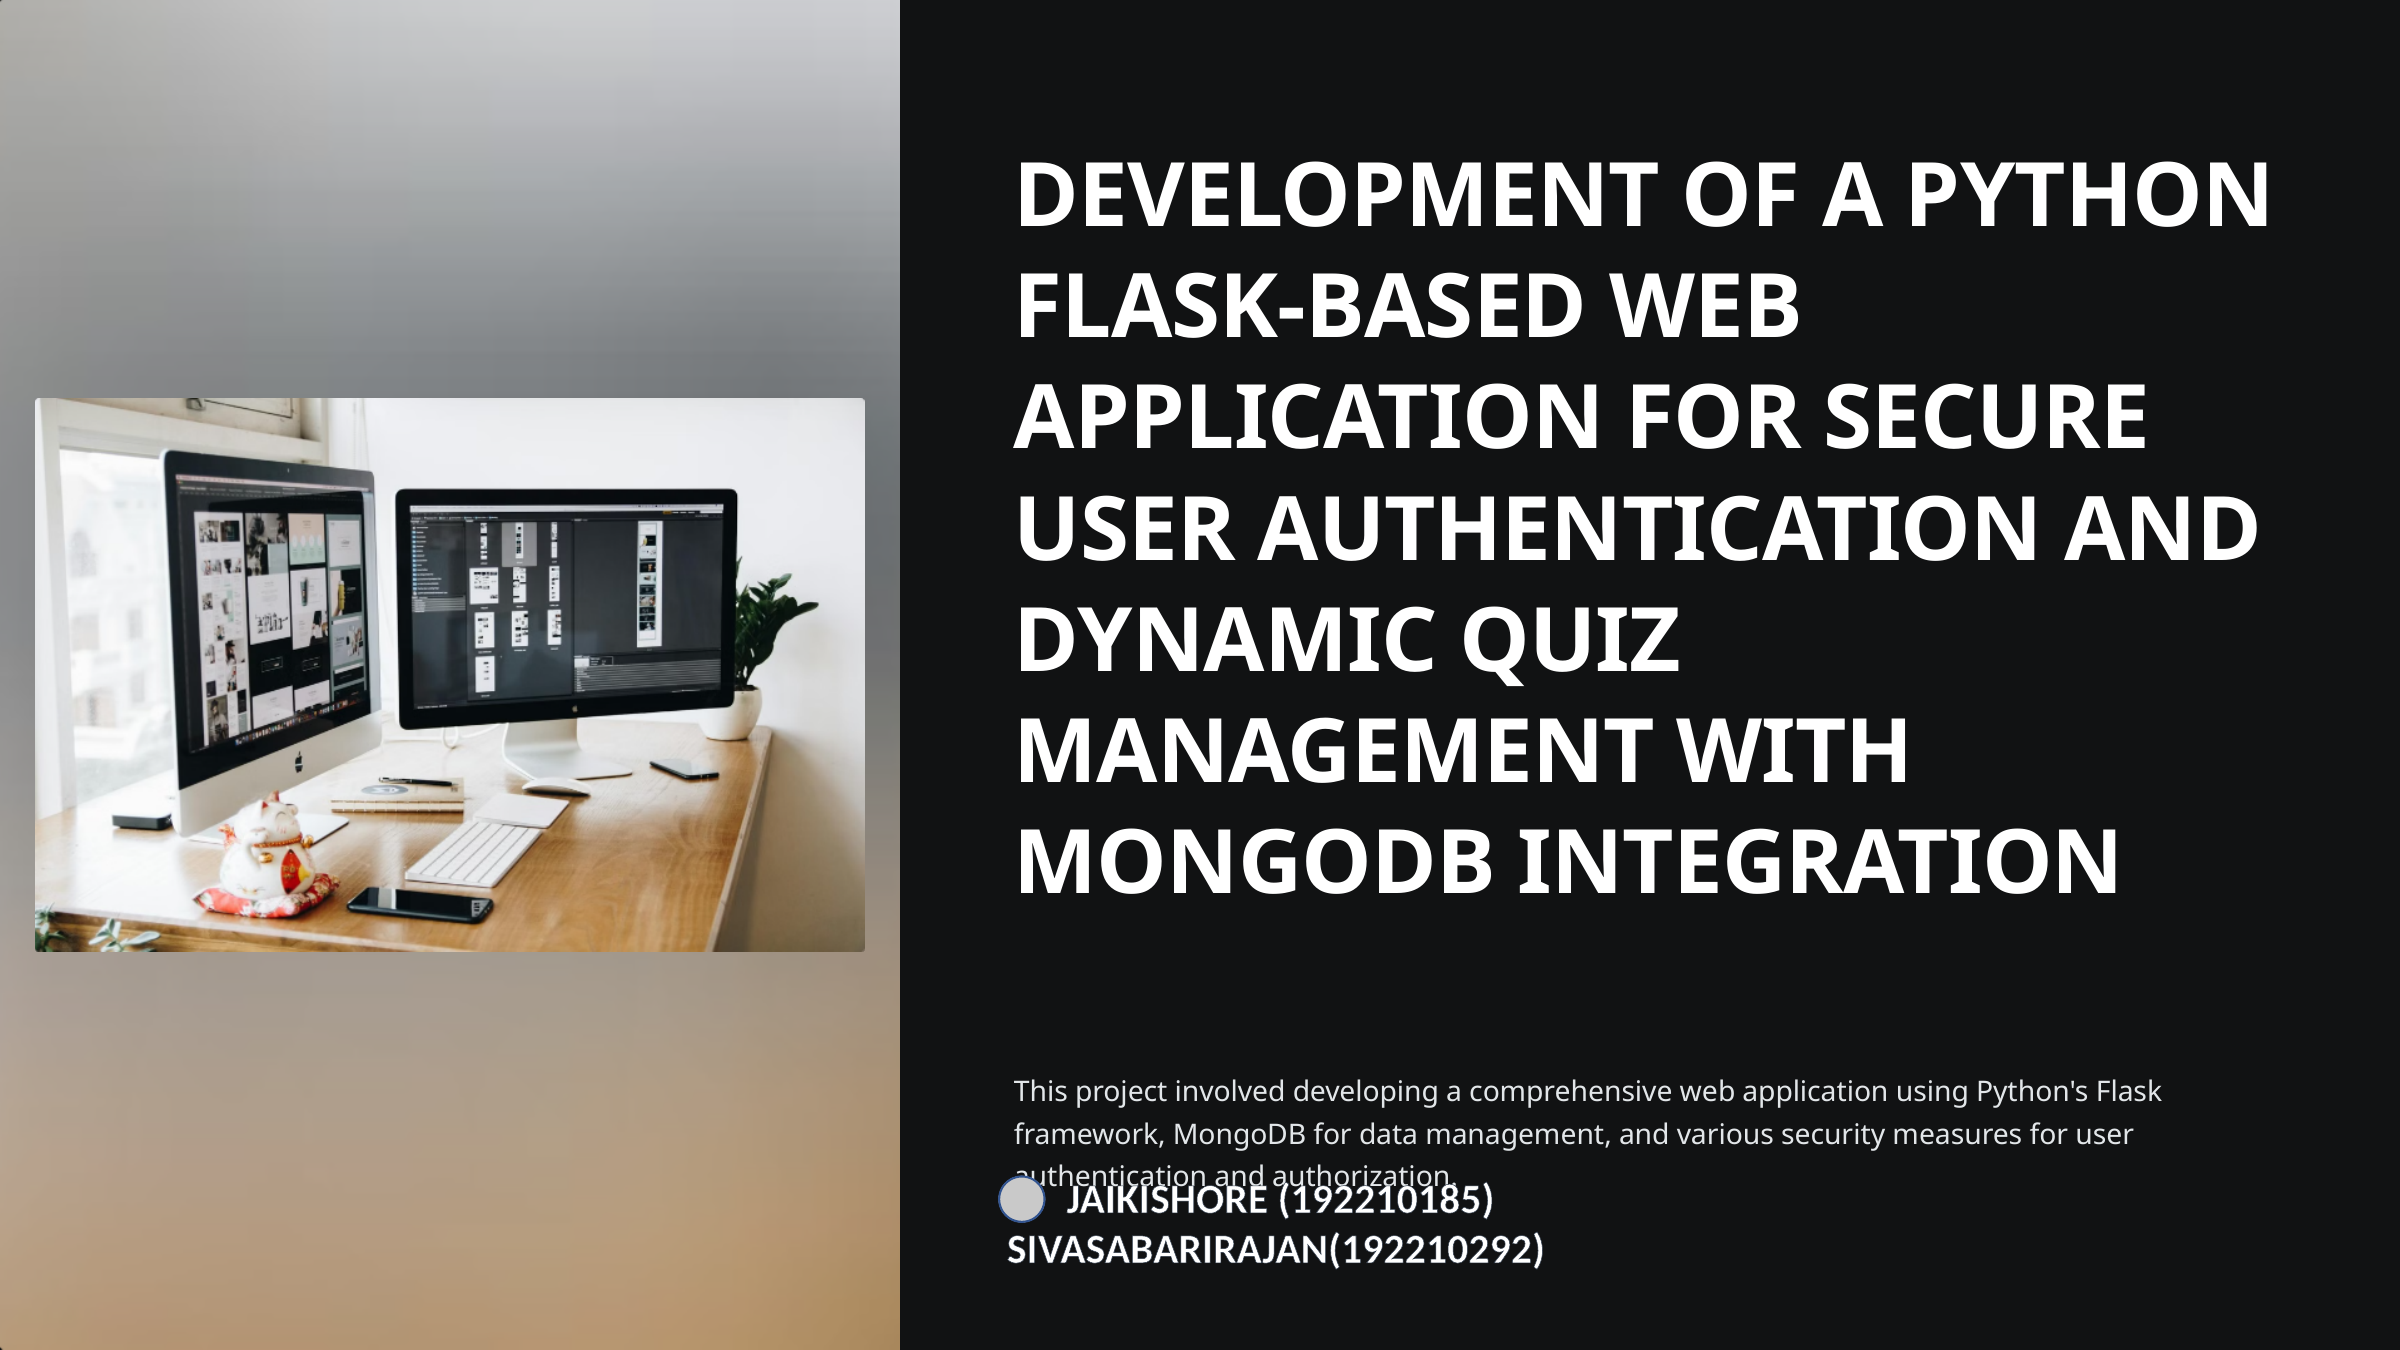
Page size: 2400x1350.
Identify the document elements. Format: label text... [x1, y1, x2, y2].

text_box [900, 0, 2400, 1350]
text_box [998, 1175, 1046, 1223]
picture [0, 0, 900, 1350]
text_box This project involved developing a comprehensive web application using Python's Flask framework, MongoDB for data management, and various security measures for user authentication and authorization. [999, 1057, 2301, 1143]
text_box DEVELOPMENT OF A PYTHON FLASK-BASED WEB APPLICATION FOR SECURE USER AUTHENTICATION AND DYNAMIC QUIZ MANAGEMENT WITH MONGODB INTEGRATION [999, 125, 2301, 1015]
text_box JAIKISHORE (192210185) SIVASABARIRAJAN(192210292) [983, 1163, 1569, 1279]
